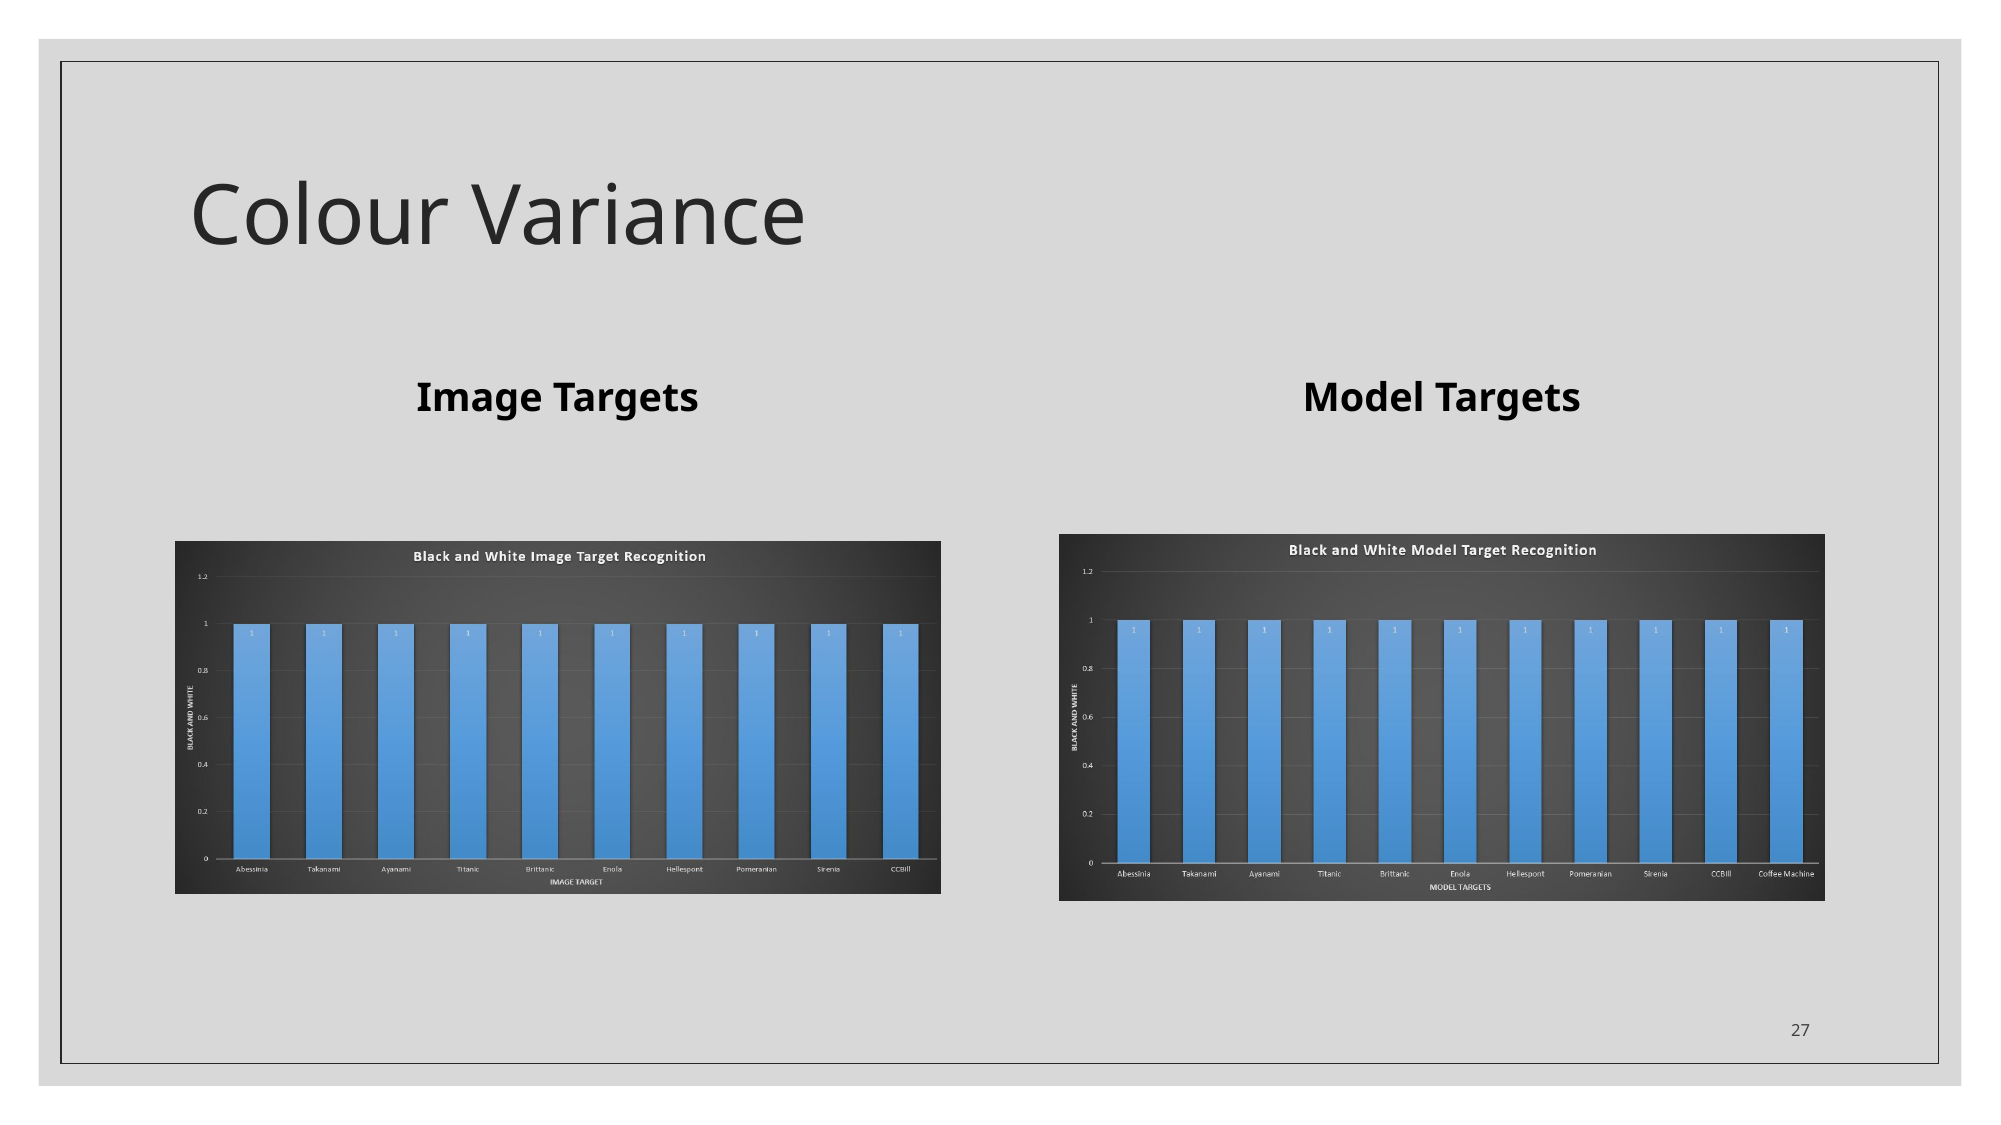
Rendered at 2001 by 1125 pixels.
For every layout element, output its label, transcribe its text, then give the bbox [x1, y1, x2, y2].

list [1059, 534, 1825, 901]
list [175, 541, 941, 894]
slide_number 27 [1687, 990, 1825, 1050]
title Colour Variance [174, 105, 1825, 331]
list Image Targets [175, 340, 941, 446]
list Model Targets [1059, 340, 1825, 446]
